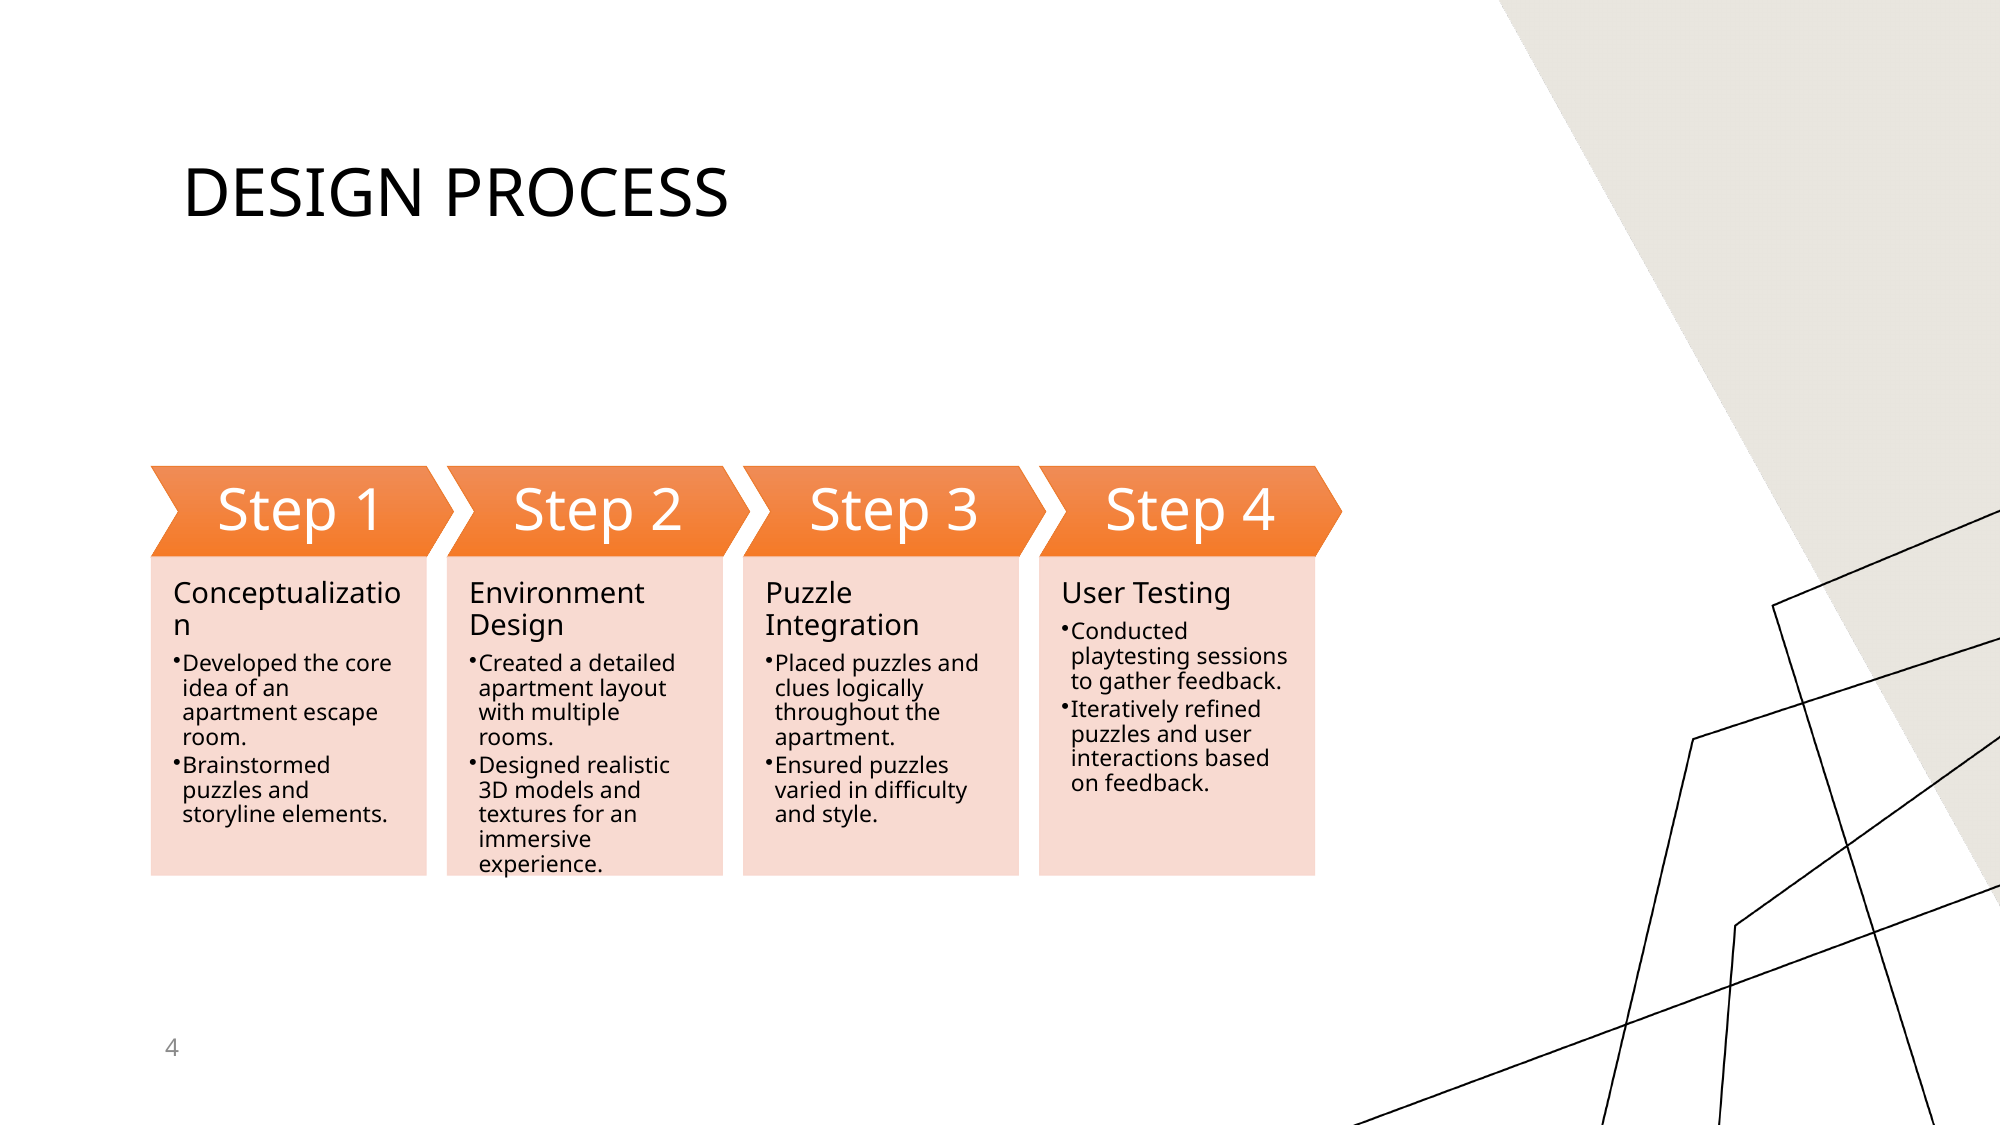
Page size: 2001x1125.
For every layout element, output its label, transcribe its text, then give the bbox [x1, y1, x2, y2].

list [149, 329, 1344, 1012]
picture [1281, 0, 2000, 1125]
slide_number 4 [150, 1024, 254, 1074]
title Design Process [150, 59, 1344, 329]
